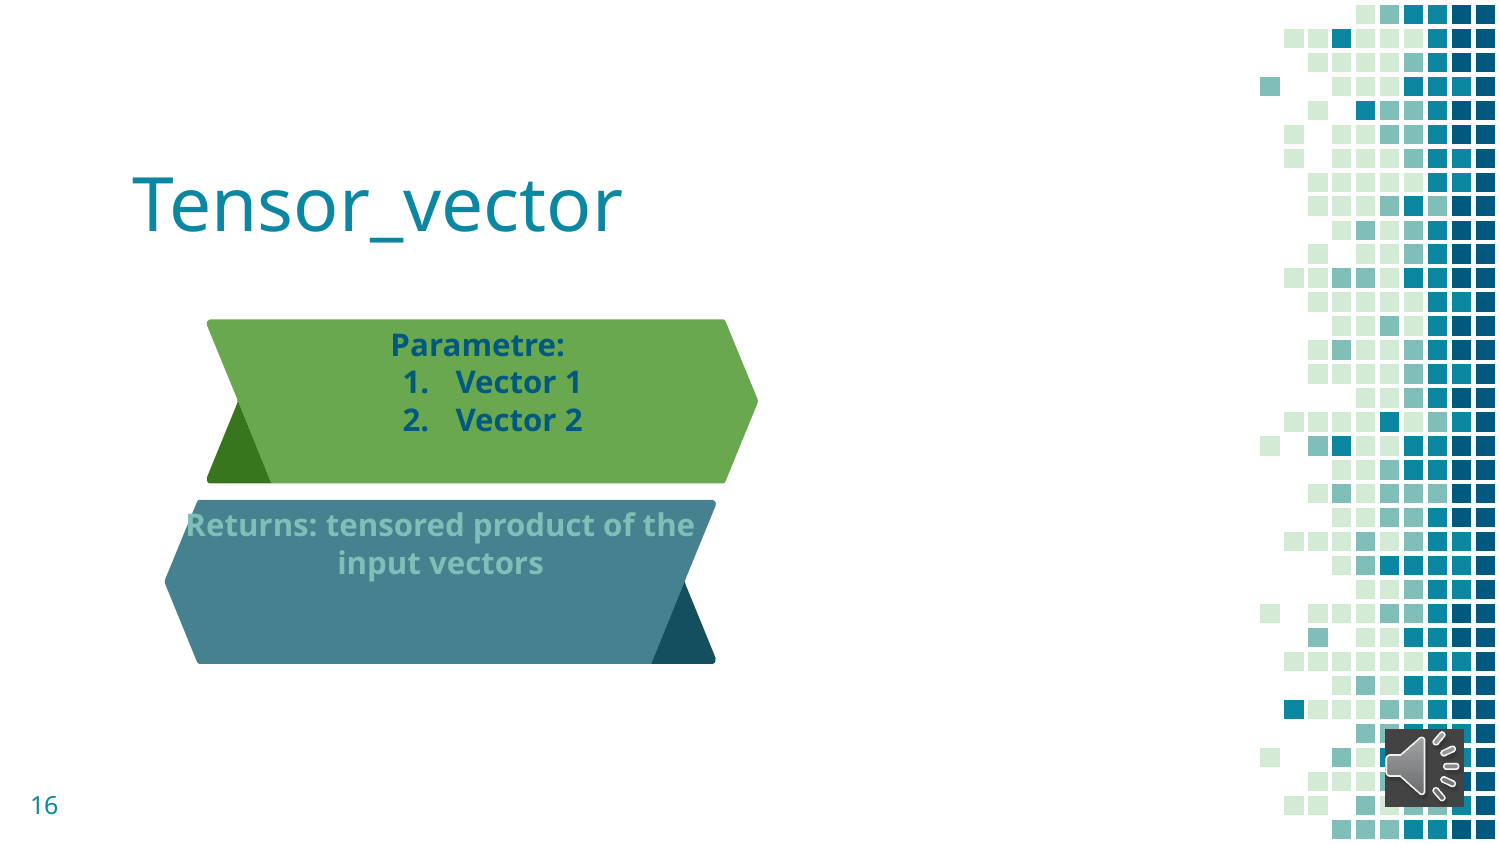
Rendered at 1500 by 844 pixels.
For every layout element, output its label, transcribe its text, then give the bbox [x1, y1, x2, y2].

slide_number 16 [15, 774, 105, 839]
picture [1384, 728, 1465, 809]
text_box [164, 319, 759, 665]
title Tensor_vector [117, 121, 1227, 262]
